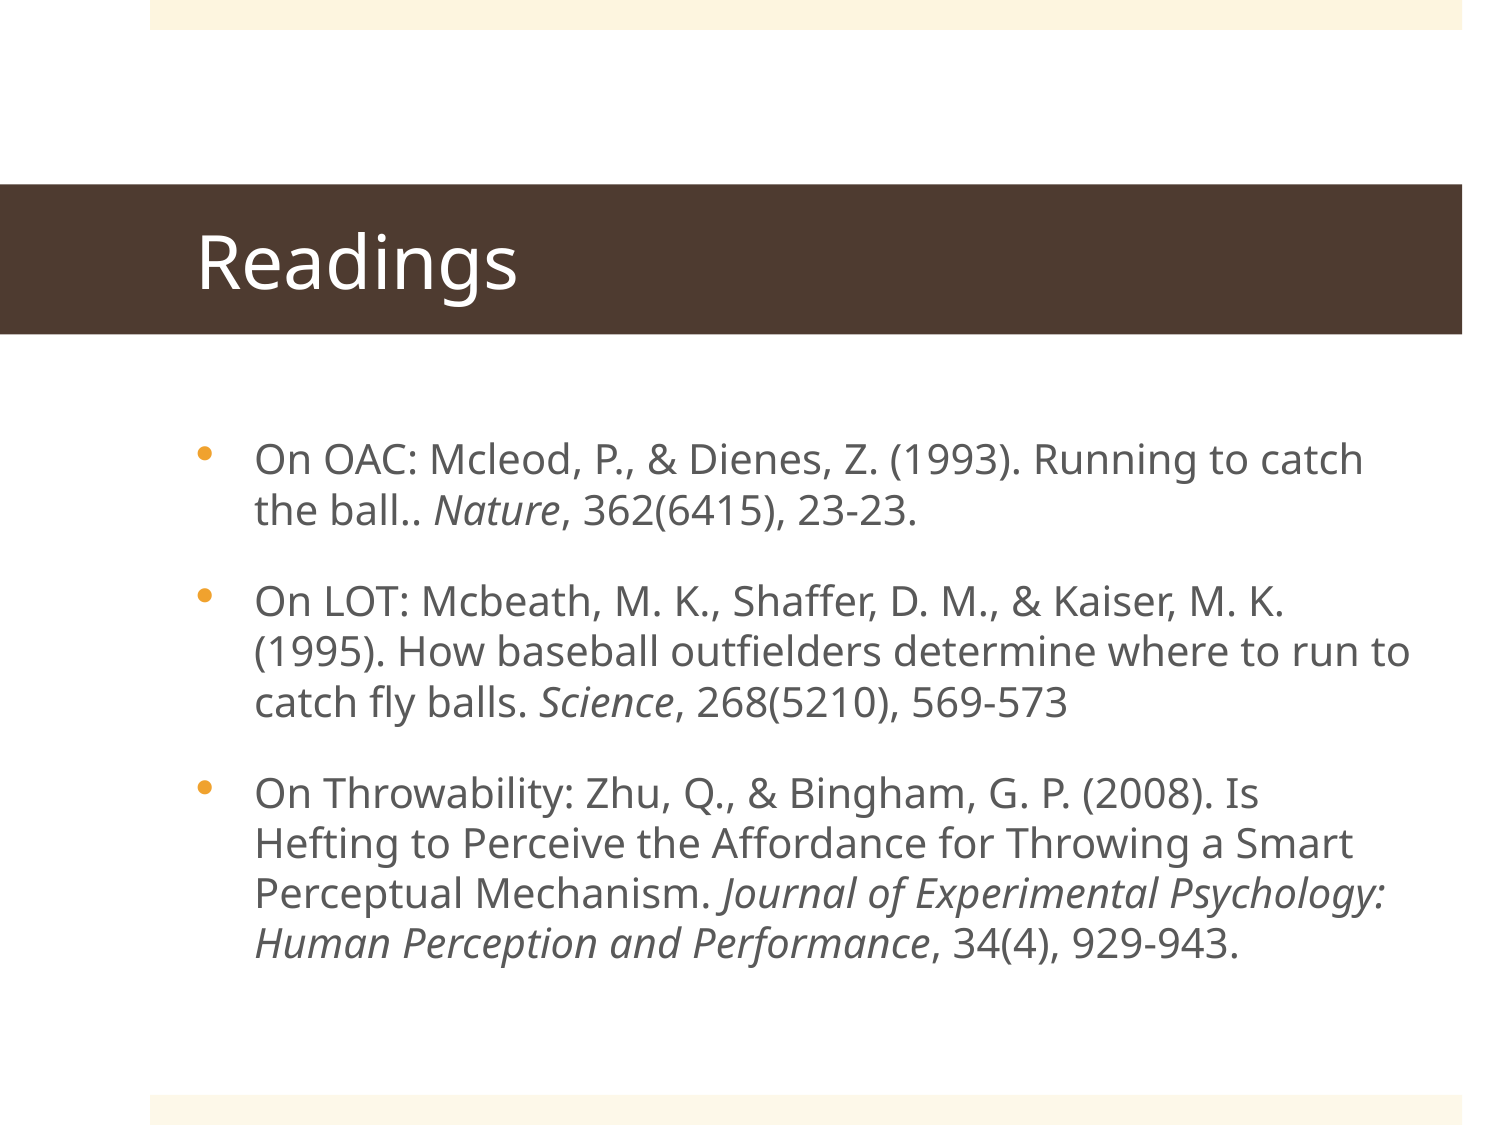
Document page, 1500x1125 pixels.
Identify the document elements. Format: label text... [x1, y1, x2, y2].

title Readings [0, 184, 1463, 335]
list On OAC: Mcleod, P., & Dienes, Z. (1993). Running to catch the ball.. Nature, 362(6415), 23-23. On LOT: Mcbeath, M. K., Shaffer, D. M., & Kaiser, M. K. (1995). How baseball outfielders determine where to run to catch fly balls. Science, 268(5210), 569-573 On Throwability: Zhu, Q., & Bingham, G. P. (2008). Is Hefting to Perceive the Affordance for Throwing a Smart Perceptual Mechanism. Journal of Experimental Psychology: Human Perception and Performance, 34(4), 929-943. [182, 425, 1432, 1028]
